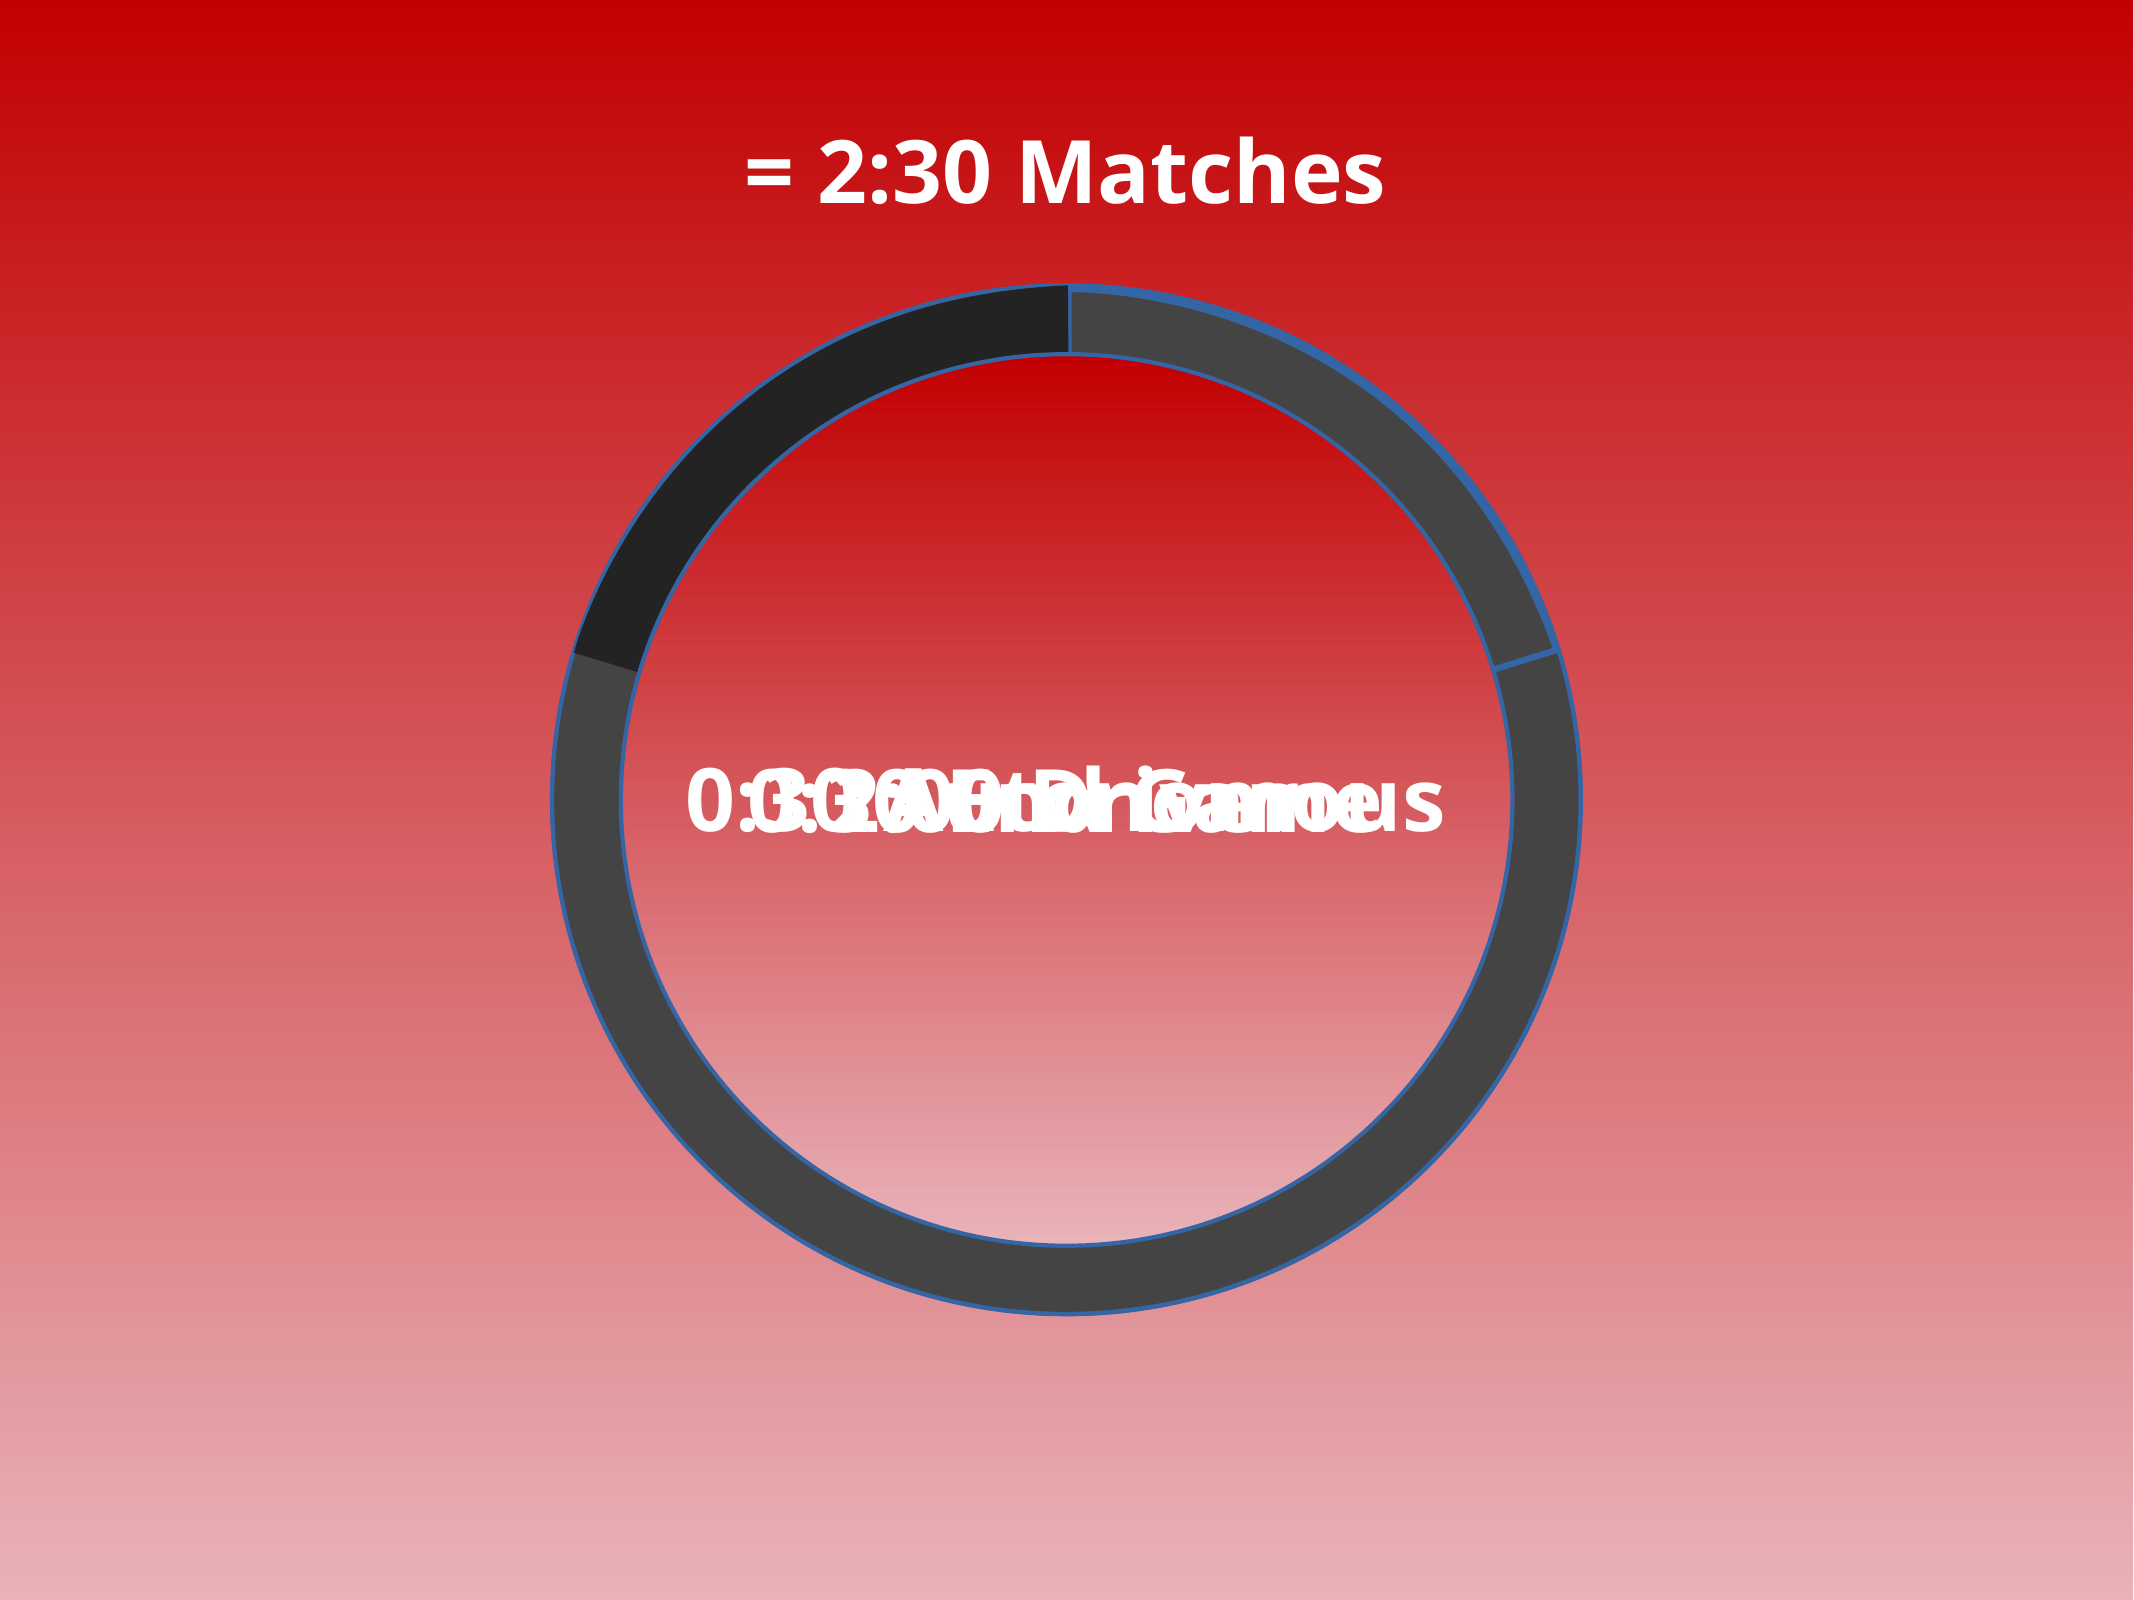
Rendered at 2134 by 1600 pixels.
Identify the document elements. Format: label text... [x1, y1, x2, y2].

text_box [1068, 289, 1557, 670]
text_box 0:30 End Game [1310, 737, 1393, 859]
text_box = 2:30 Matches [736, 107, 1395, 230]
text_box [620, 354, 1513, 1246]
text_box [552, 285, 1581, 1314]
text_box 0:30 Autonomous [677, 736, 1455, 858]
text_box [577, 288, 1066, 670]
text_box 2:00 Driver [822, 737, 1310, 859]
text_box 0:30 End Game [739, 737, 822, 859]
